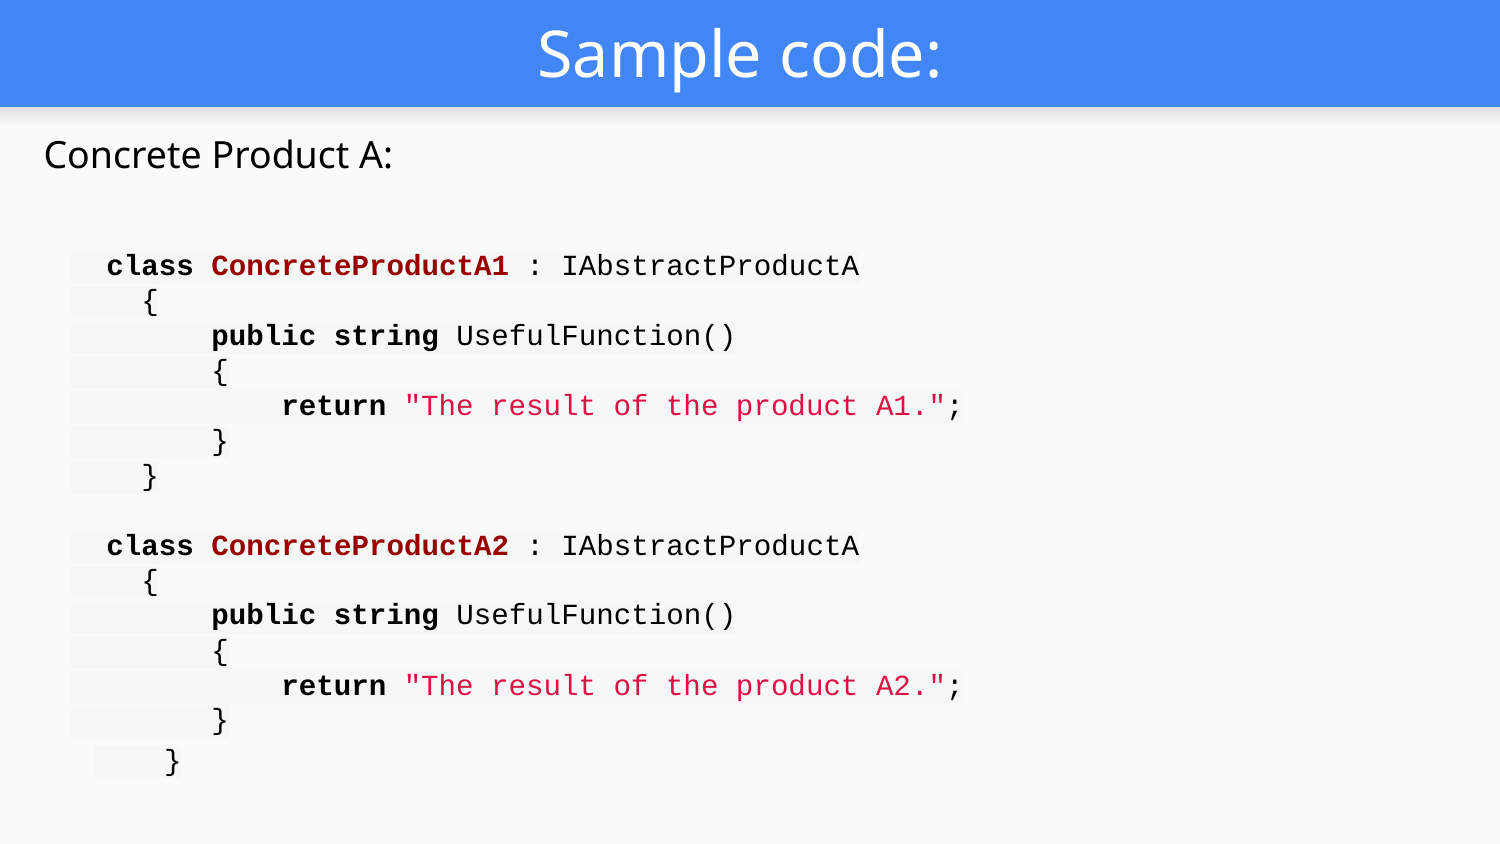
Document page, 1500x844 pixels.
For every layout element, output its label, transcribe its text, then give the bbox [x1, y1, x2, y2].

title Sample code: [16, 2, 1464, 102]
text_box class ConcreteProductA1 : IAbstractProductA { public string UsefulFunction() { return "The result of the product A1."; } } class ConcreteProductA2 : IAbstractProductA { public string UsefulFunction() { return "The result of the product A2."; } } [56, 231, 1444, 791]
text_box Concrete Product A: [28, 116, 521, 192]
